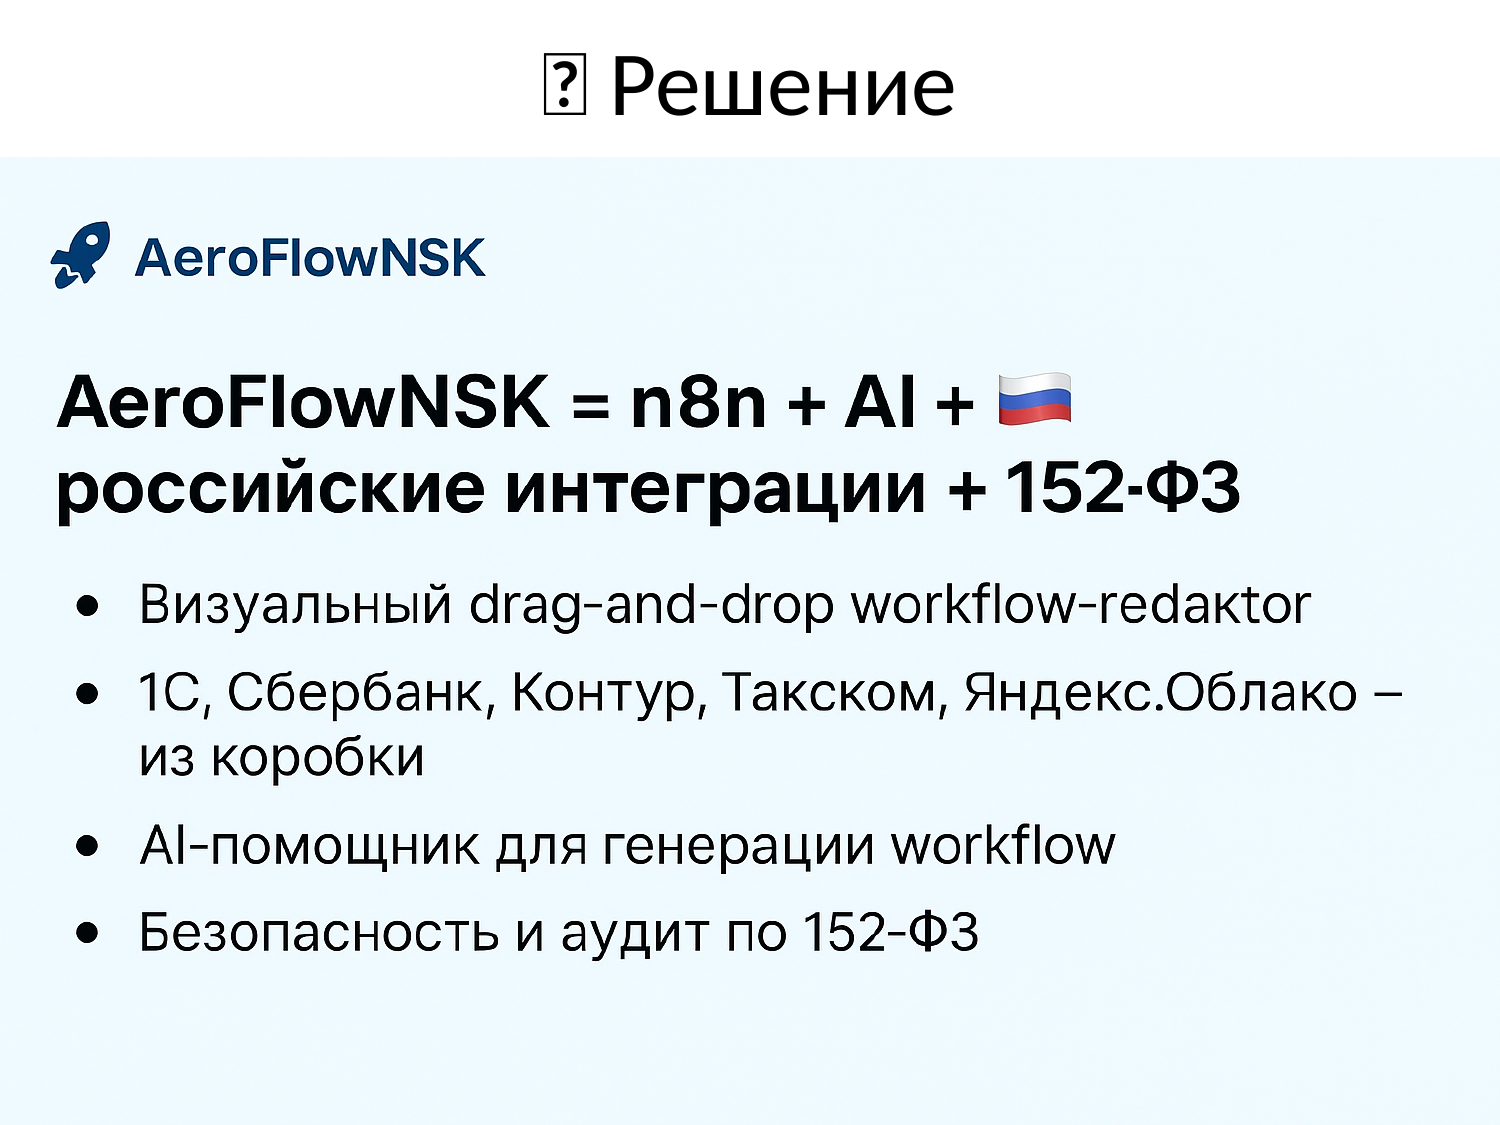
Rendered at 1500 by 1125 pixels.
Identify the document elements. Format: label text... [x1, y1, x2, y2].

picture [0, 157, 1500, 1125]
title 💡 Решение [0, 0, 1500, 157]
